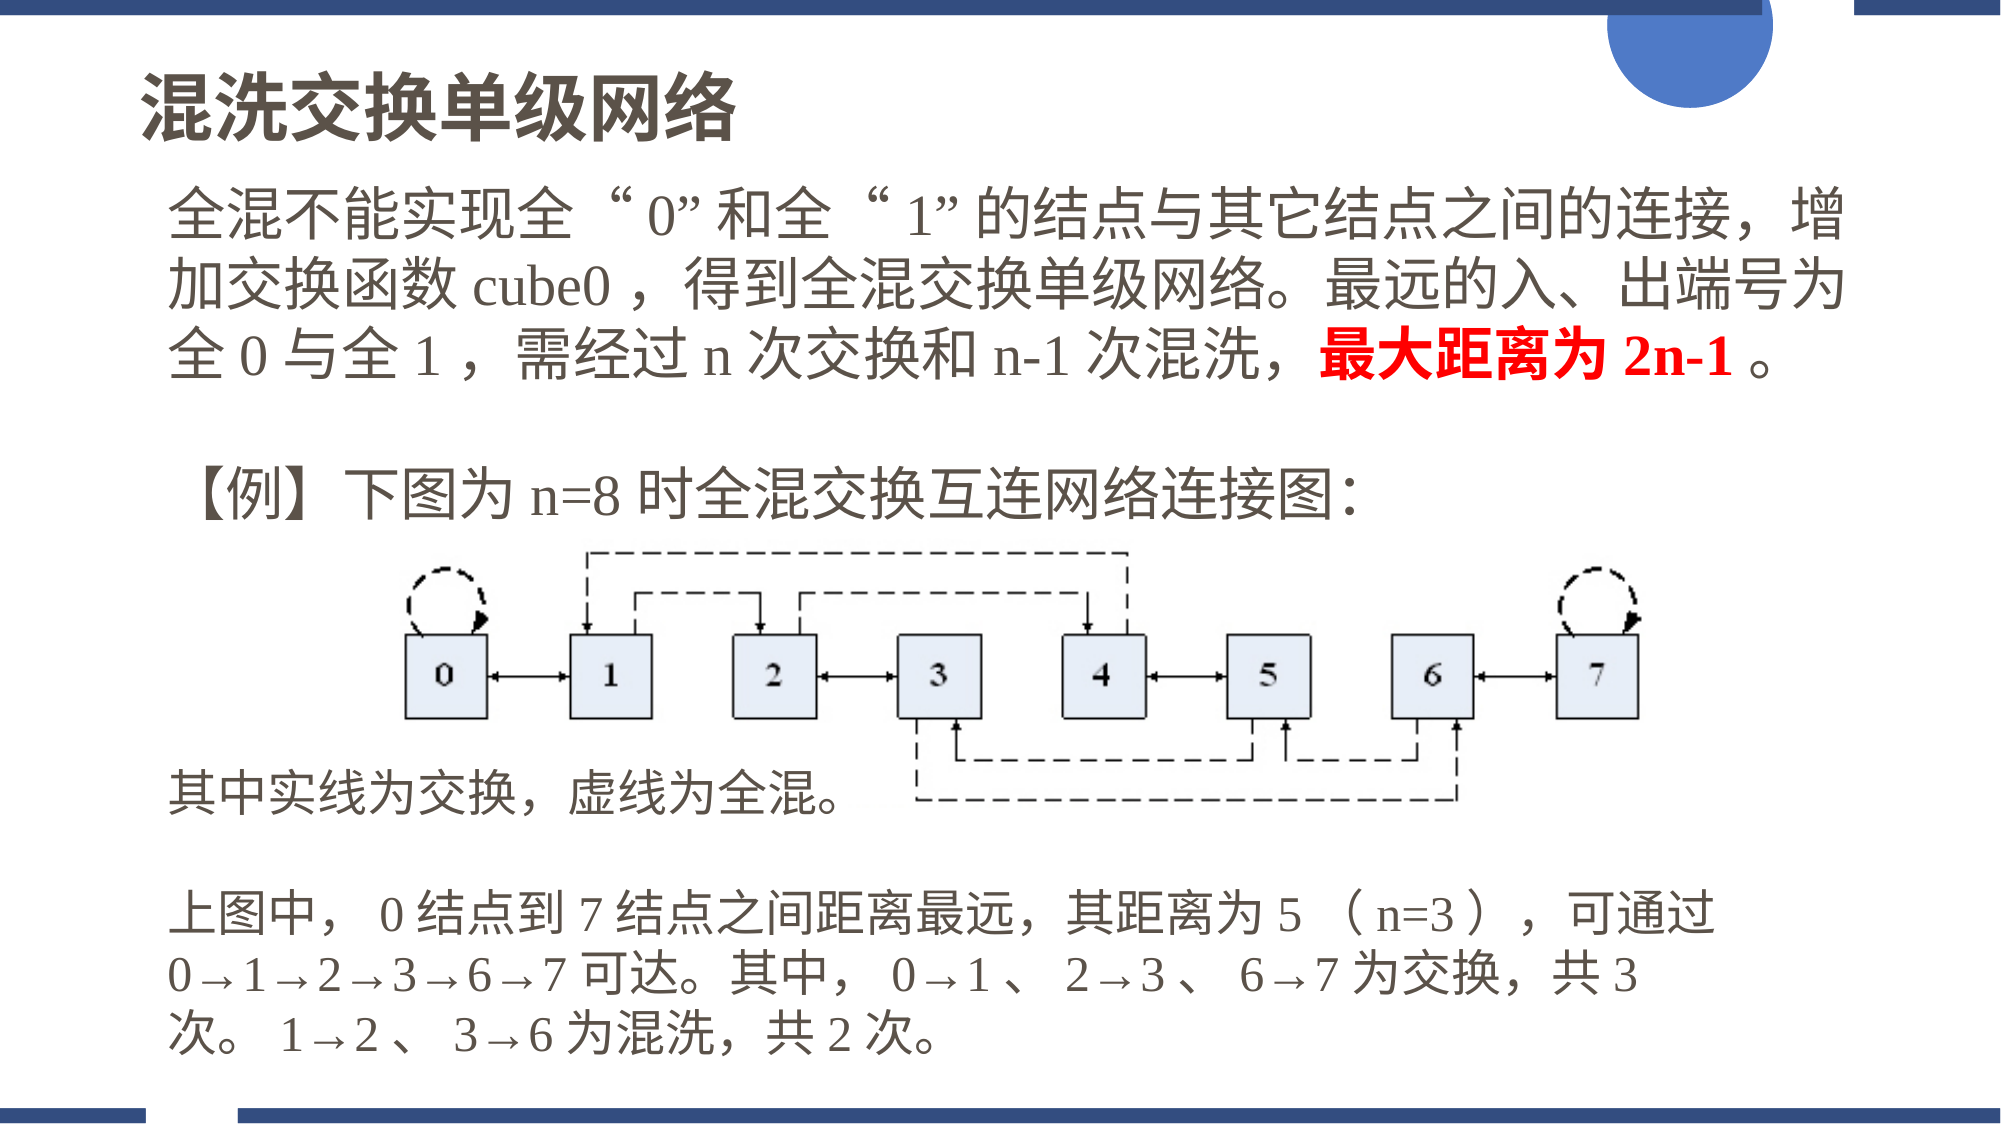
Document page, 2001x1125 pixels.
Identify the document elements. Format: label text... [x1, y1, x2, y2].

text_box 全混不能实现全“0”和全“1”的结点与其它结点之间的连接，增加交换函数cube0，得到全混交换单级网络。最远的入、出端号为全0与全1，需经过n次交换和n-1次混洗，最大距离为2n-1。 【例】下图为n=8时全混交换互连网络连接图： [152, 170, 1893, 535]
text_box 混洗交换单级网络 [123, 53, 763, 159]
picture [399, 538, 1646, 808]
text_box 其中实线为交换，虚线为全混。 上图中，0结点到7结点之间距离最远，其距离为5（n=3），可通过0→1→2→3→6→7可达。其中，0→1、2→3、6→7为交换，共3次。1→2、3→6为混洗，共2次。 [152, 753, 1848, 1069]
